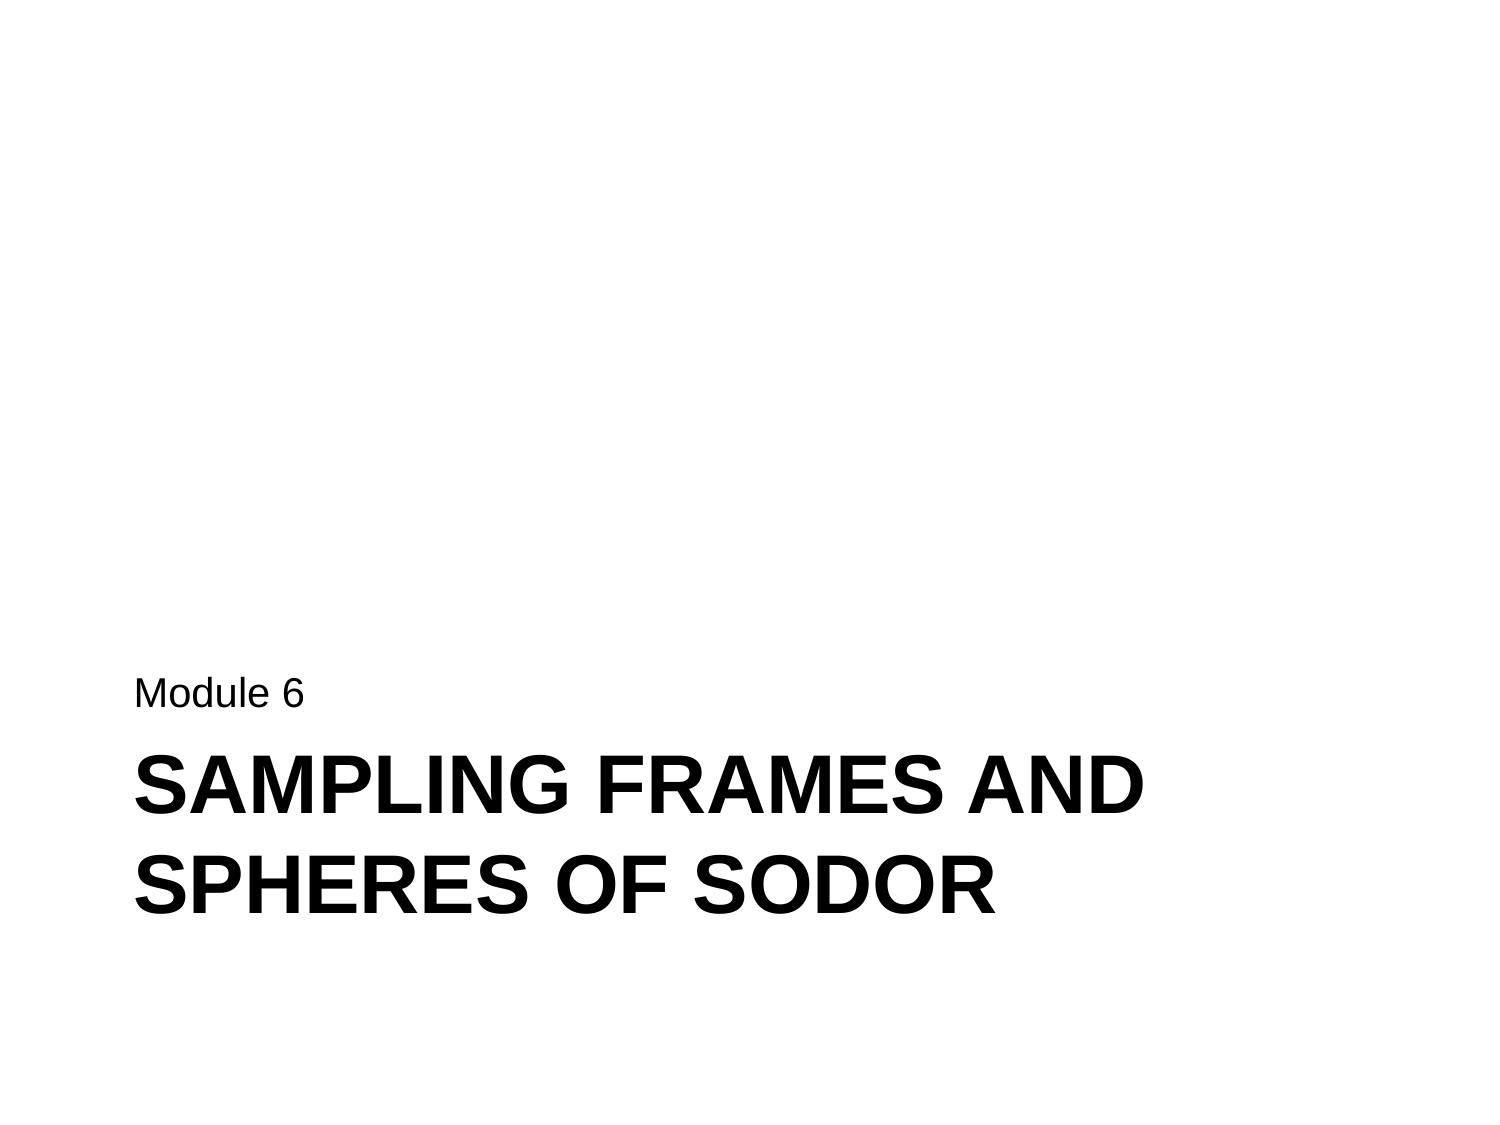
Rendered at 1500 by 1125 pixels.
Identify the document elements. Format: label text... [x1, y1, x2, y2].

title SAMPLING FRAMES AND SPHERES OF SODOR [118, 723, 1394, 947]
list Module 6 [118, 476, 1394, 723]
